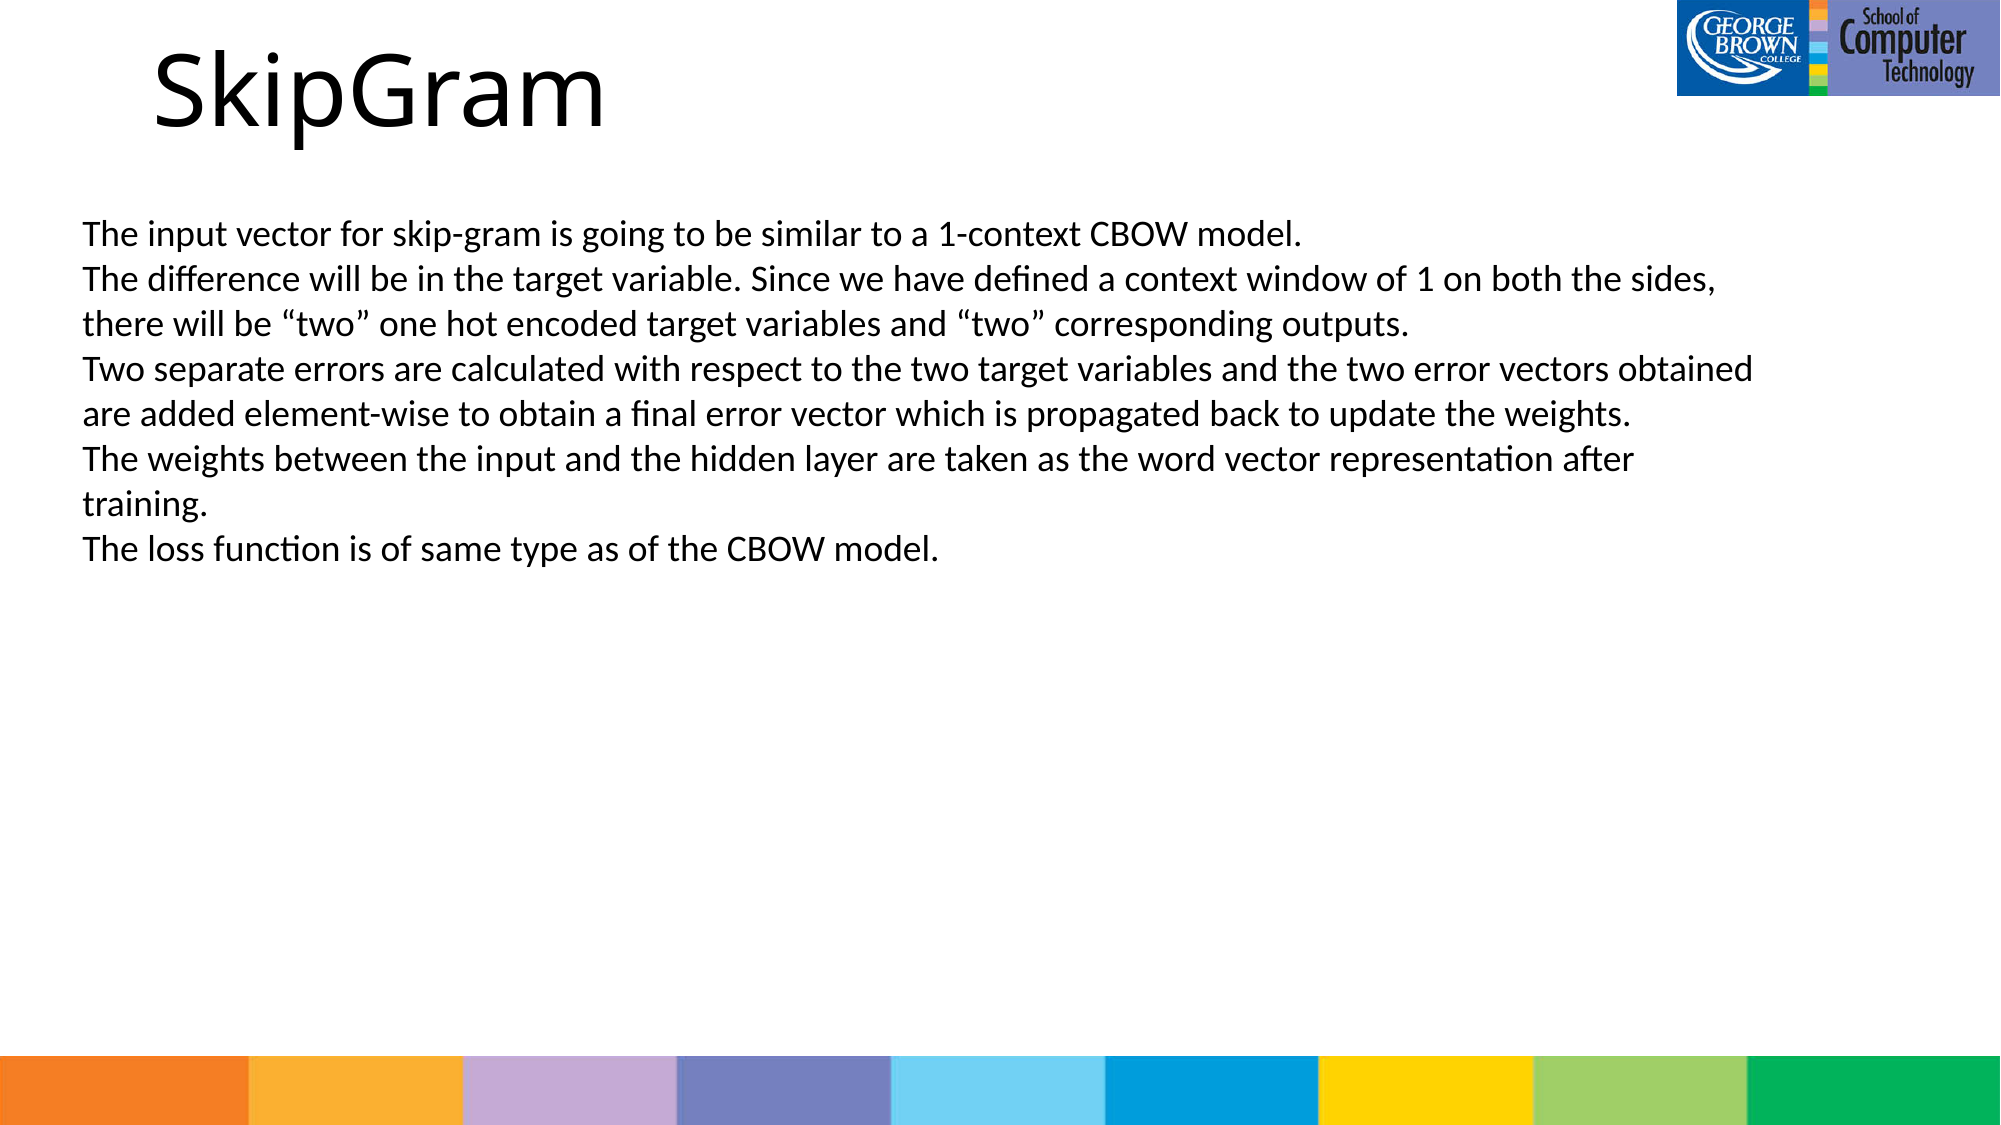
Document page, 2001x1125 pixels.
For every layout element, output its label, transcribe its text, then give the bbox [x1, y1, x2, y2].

text_box The input vector for skip-gram is going to be similar to a 1-context CBOW model. The difference will be in the target variable. Since we have defined a context window of 1 on both the sides, there will be “two” one hot encoded target variables and “two” corresponding outputs. Two separate errors are calculated with respect to the two target variables and the two error vectors obtained are added element-wise to obtain a final error vector which is propagated back to update the weights. The weights between the input and the hidden layer are taken as the word vector representation after training. The loss function is of same type as of the CBOW model. [67, 201, 1791, 622]
picture [0, 1056, 1105, 1125]
picture [1677, 0, 2000, 96]
picture [1318, 1056, 2000, 1125]
title SkipGram [137, 0, 1863, 203]
